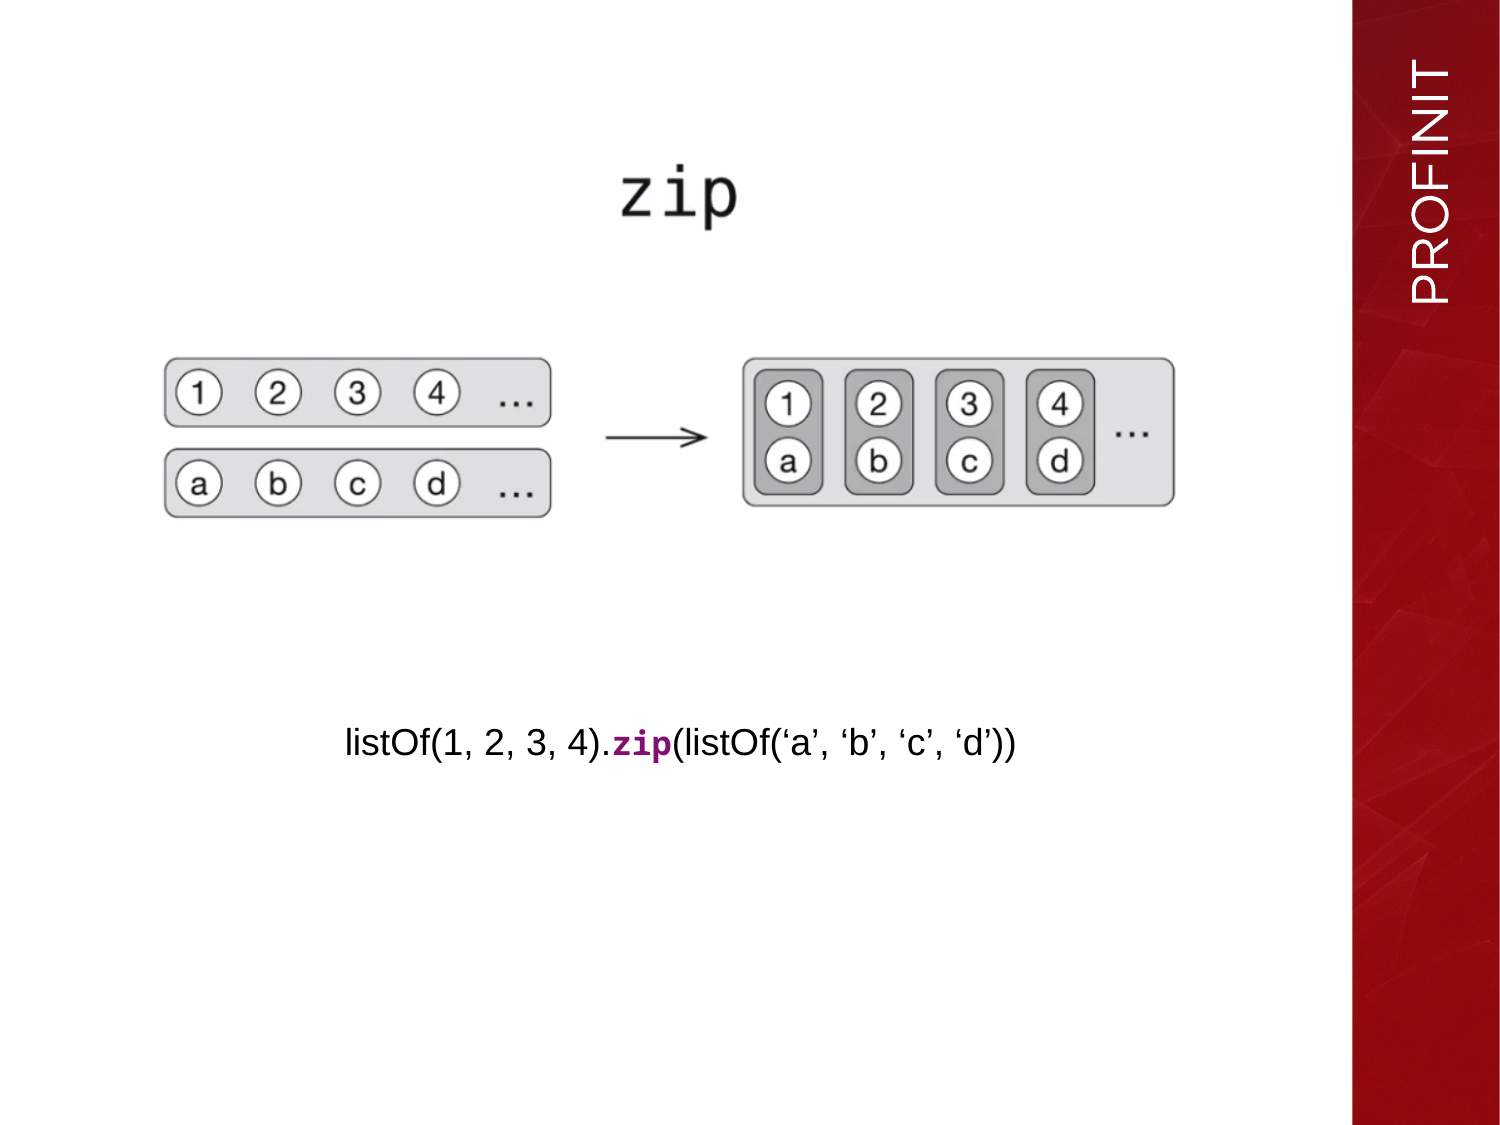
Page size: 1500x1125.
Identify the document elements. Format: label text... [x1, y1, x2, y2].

picture [104, 111, 1228, 622]
text_box listOf(1, 2, 3, 4).zip(listOf(‘a’, ‘b’, ‘c’, ‘d’)) [267, 678, 1146, 893]
picture [1352, 0, 1500, 1125]
